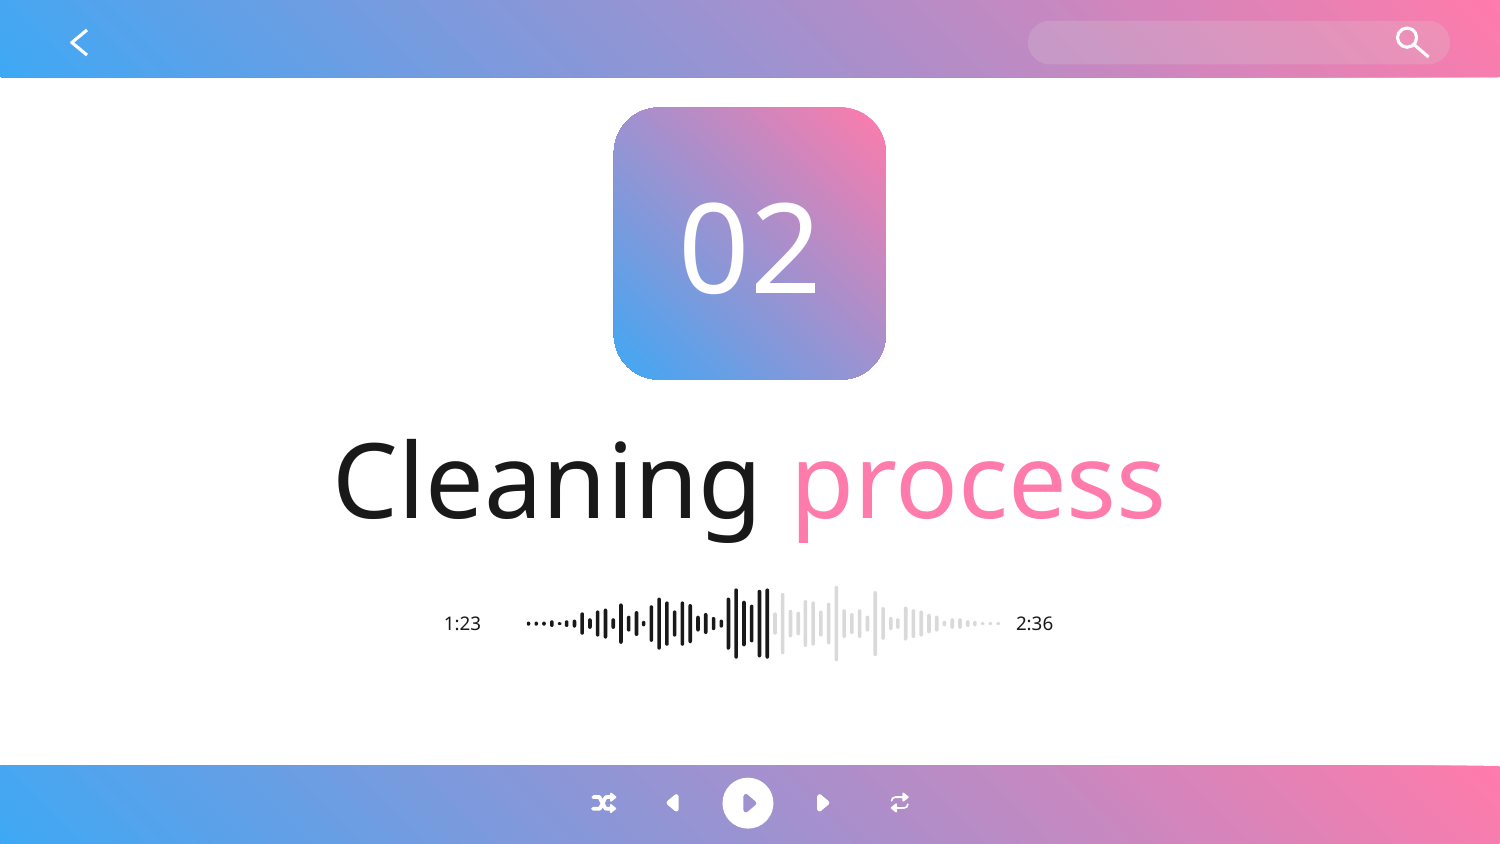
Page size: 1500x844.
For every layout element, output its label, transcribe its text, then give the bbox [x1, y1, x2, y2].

text_box [613, 313, 886, 380]
subtitle 2:36 [1003, 596, 1086, 665]
subtitle 1:23 [428, 596, 514, 665]
title Cleaning process [113, 408, 1387, 547]
text_box [613, 107, 886, 174]
title 02 [599, 174, 901, 313]
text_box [526, 585, 1001, 662]
